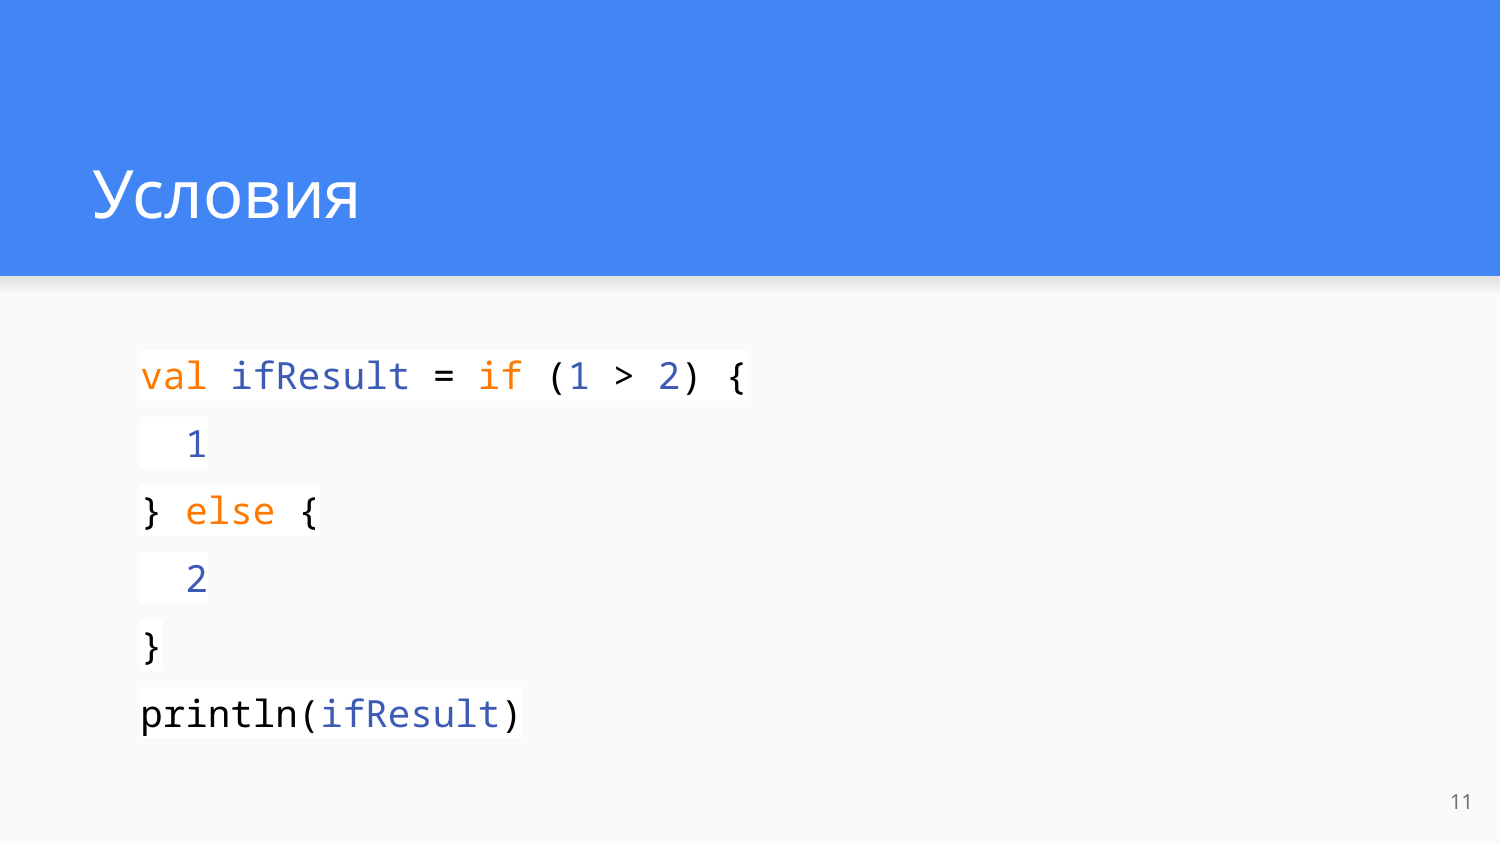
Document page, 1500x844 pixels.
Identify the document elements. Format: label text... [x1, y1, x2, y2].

list val ifResult = if (1 > 2) { 1 } else { 2 } println(ifResult) [77, 314, 1427, 760]
title Условия [77, 121, 1427, 248]
slide_number ‹#› [1398, 770, 1489, 835]
